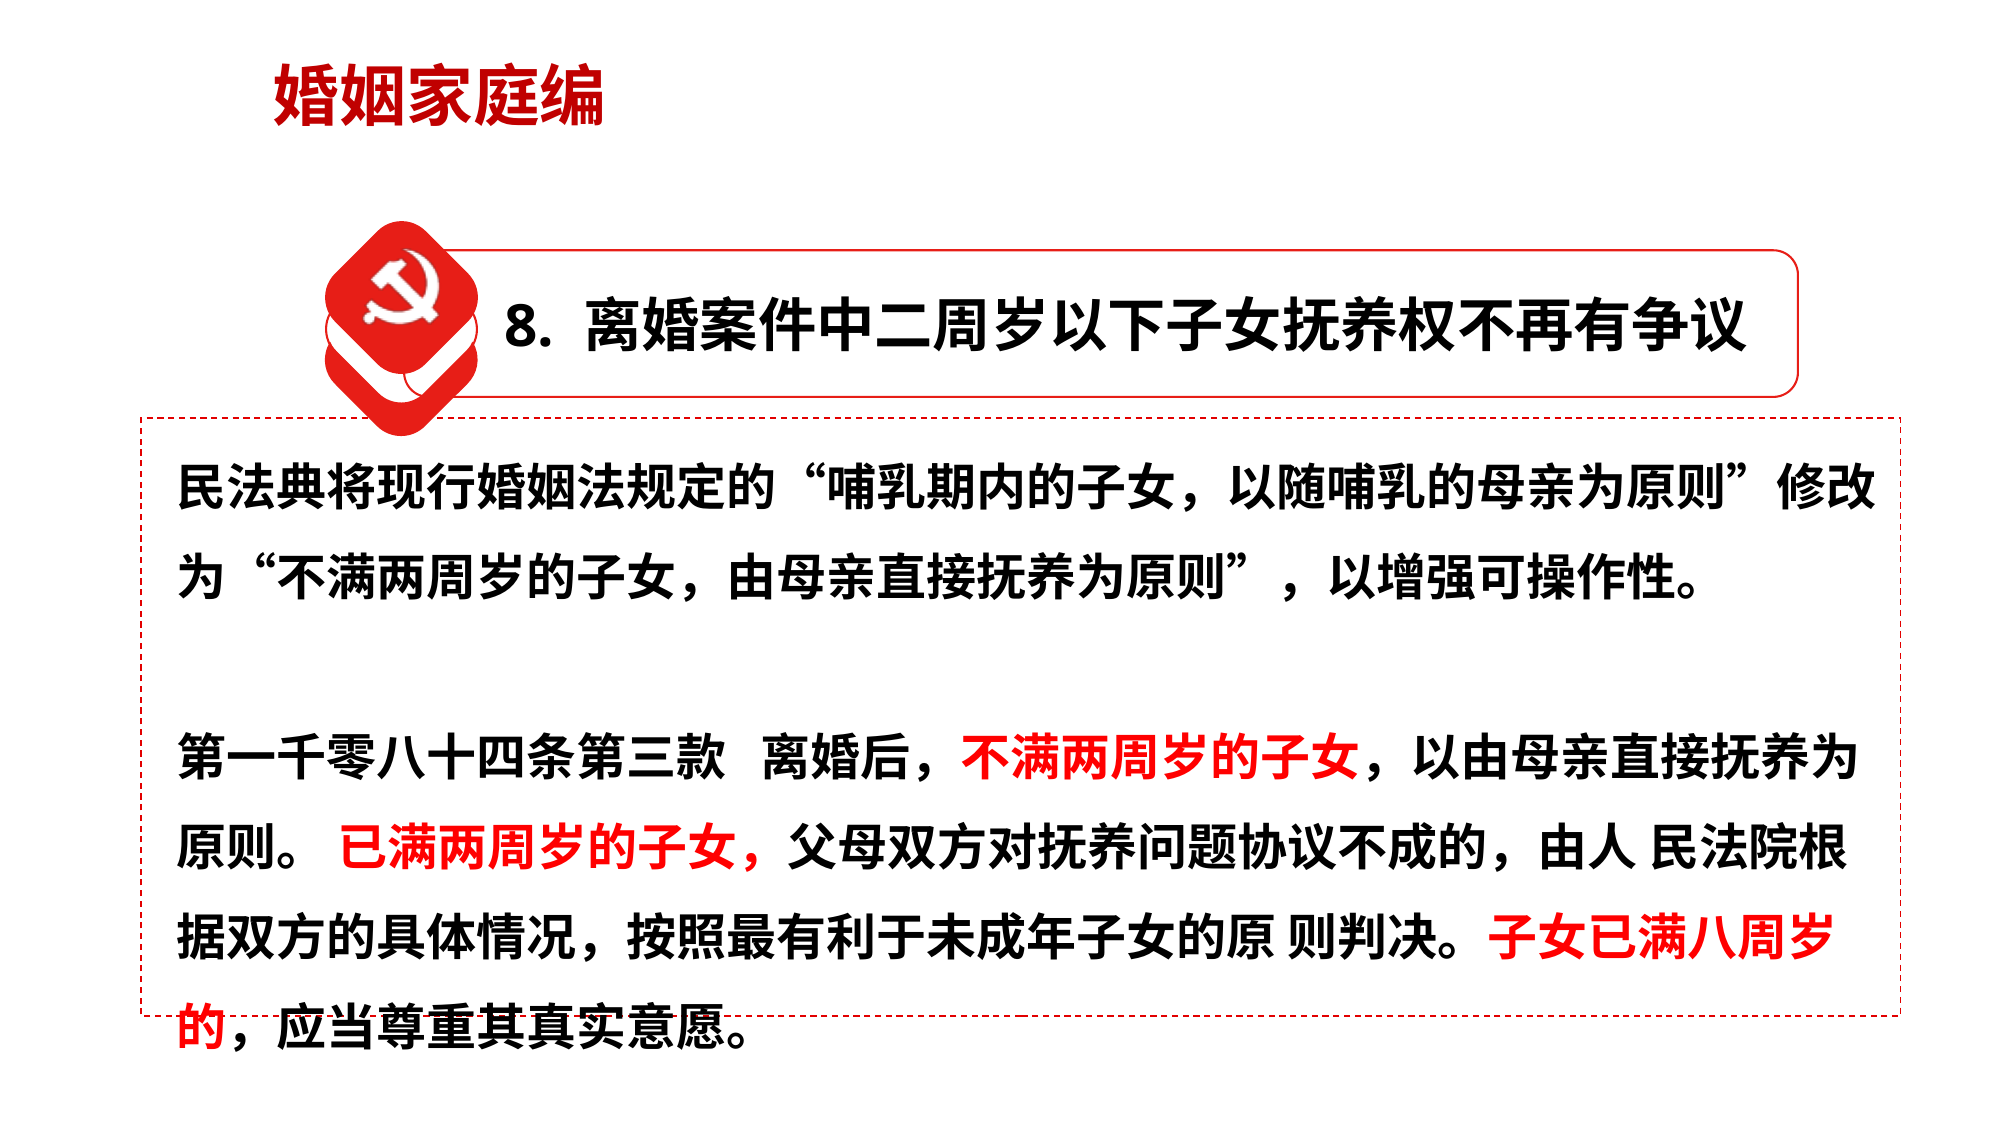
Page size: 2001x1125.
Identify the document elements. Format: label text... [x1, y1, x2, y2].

text_box [140, 417, 162, 1017]
text_box 8. 离婚案件中二周岁以下子女抚养权不再有争议 [489, 280, 1798, 366]
text_box 婚姻家庭编 [258, 55, 1481, 153]
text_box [338, 234, 465, 423]
text_box 民法典将现行婚姻法规定的“哺乳期内的子女，以随哺乳的母亲为原则”修改为“不满两周岁的子女，由母亲直接抚养为原则”，以增强可操作性。 第一千零八十四条第三款 离婚后，不满两周岁的子女，以由母亲直接抚养为原则。 已满两周岁的子女，父母双方对抚养问题协议不成的，由人 民法院根据双方的具体情况，按照最有利于未成年子女的原 则判决。子女已满八周岁的，应当尊重其真实意愿。 [161, 418, 1901, 1064]
text_box [465, 249, 1799, 398]
